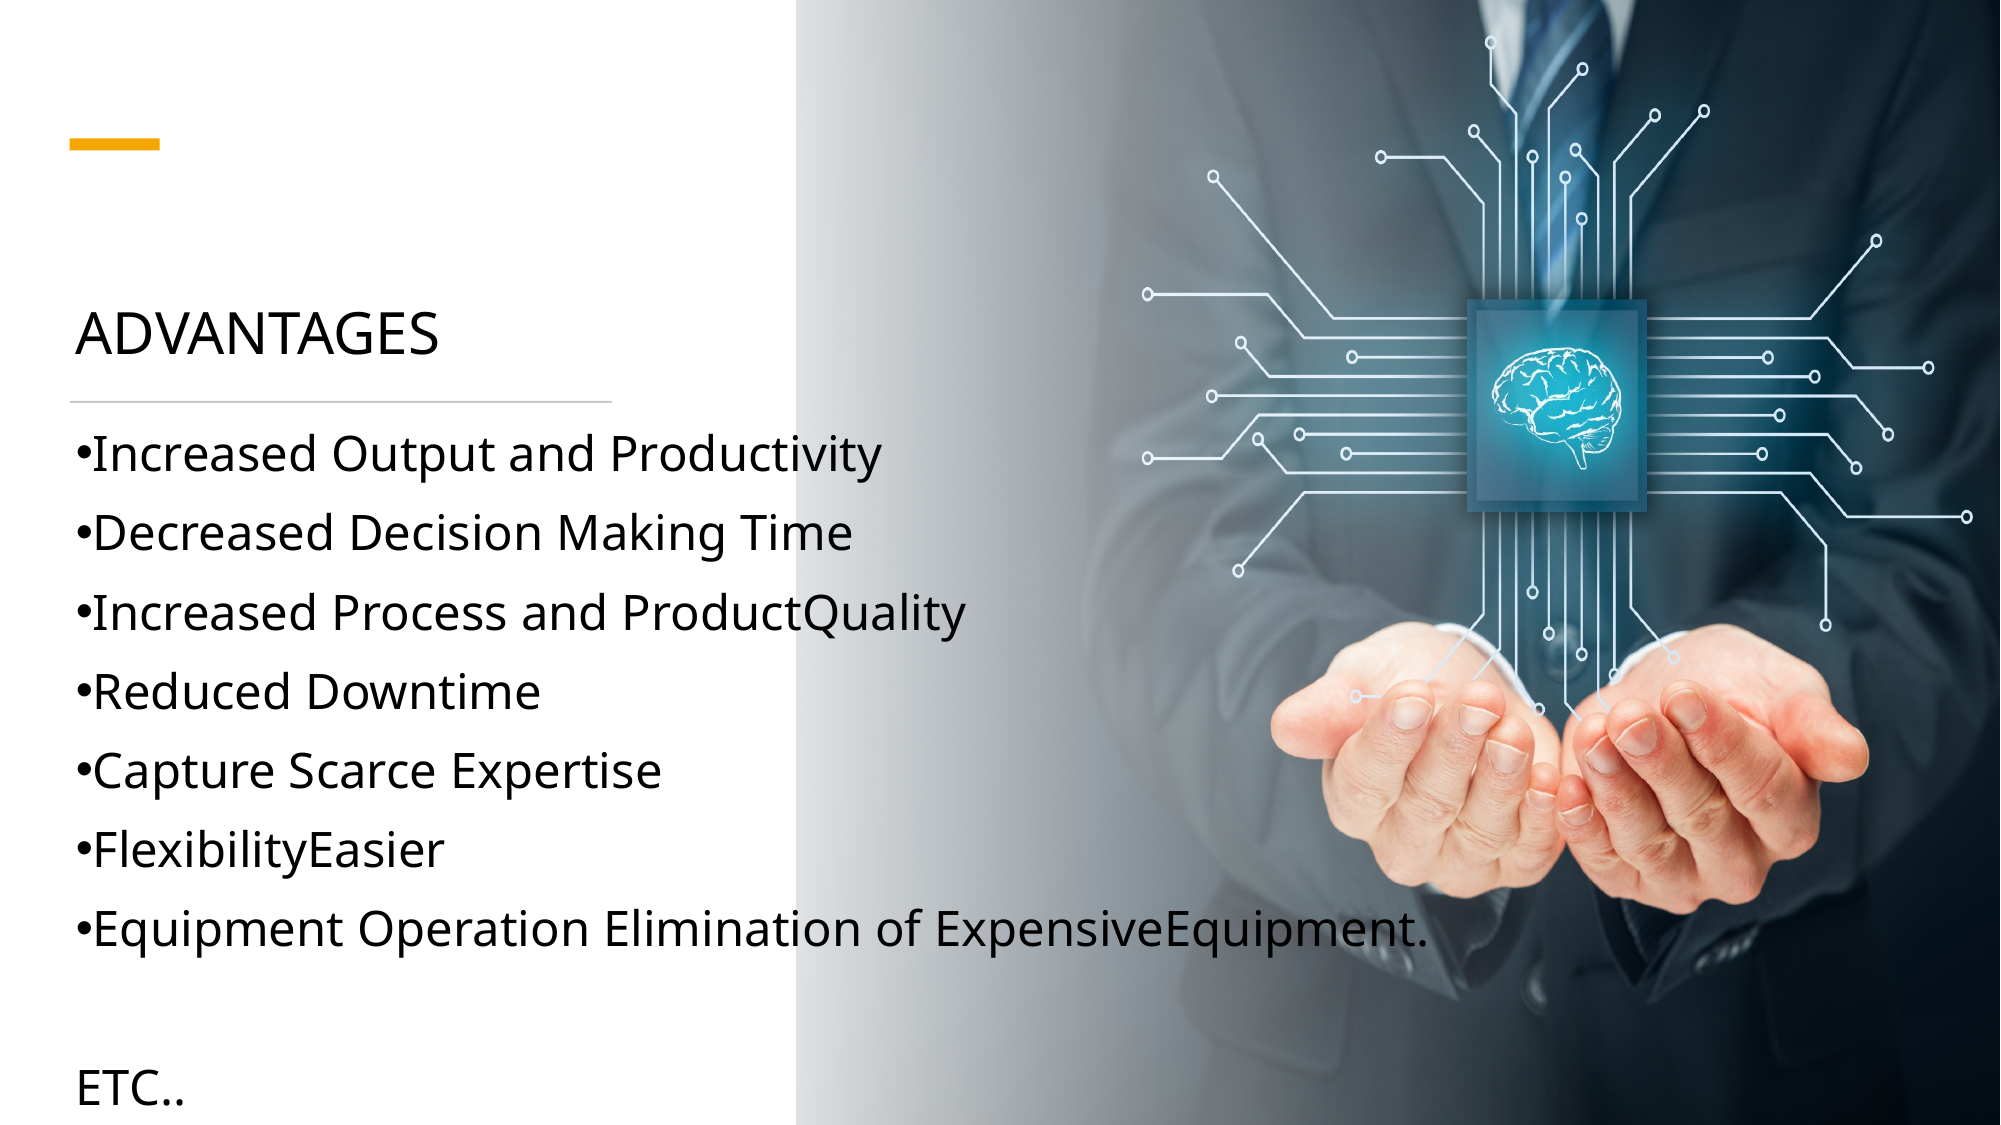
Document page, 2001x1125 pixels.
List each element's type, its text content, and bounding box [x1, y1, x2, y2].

text_box [0, 0, 796, 1125]
subtitle Increased Output and Productivity Decreased Decision Making Time Increased Process and ProductQuality Reduced Downtime Capture Scarce Expertise FlexibilityEasier Equipment Operation Elimination of ExpensiveEquipment. ETC.. [60, 415, 796, 1125]
picture [796, 0, 2000, 1125]
title ADVANTAGES [60, 190, 625, 375]
text_box [69, 137, 161, 151]
